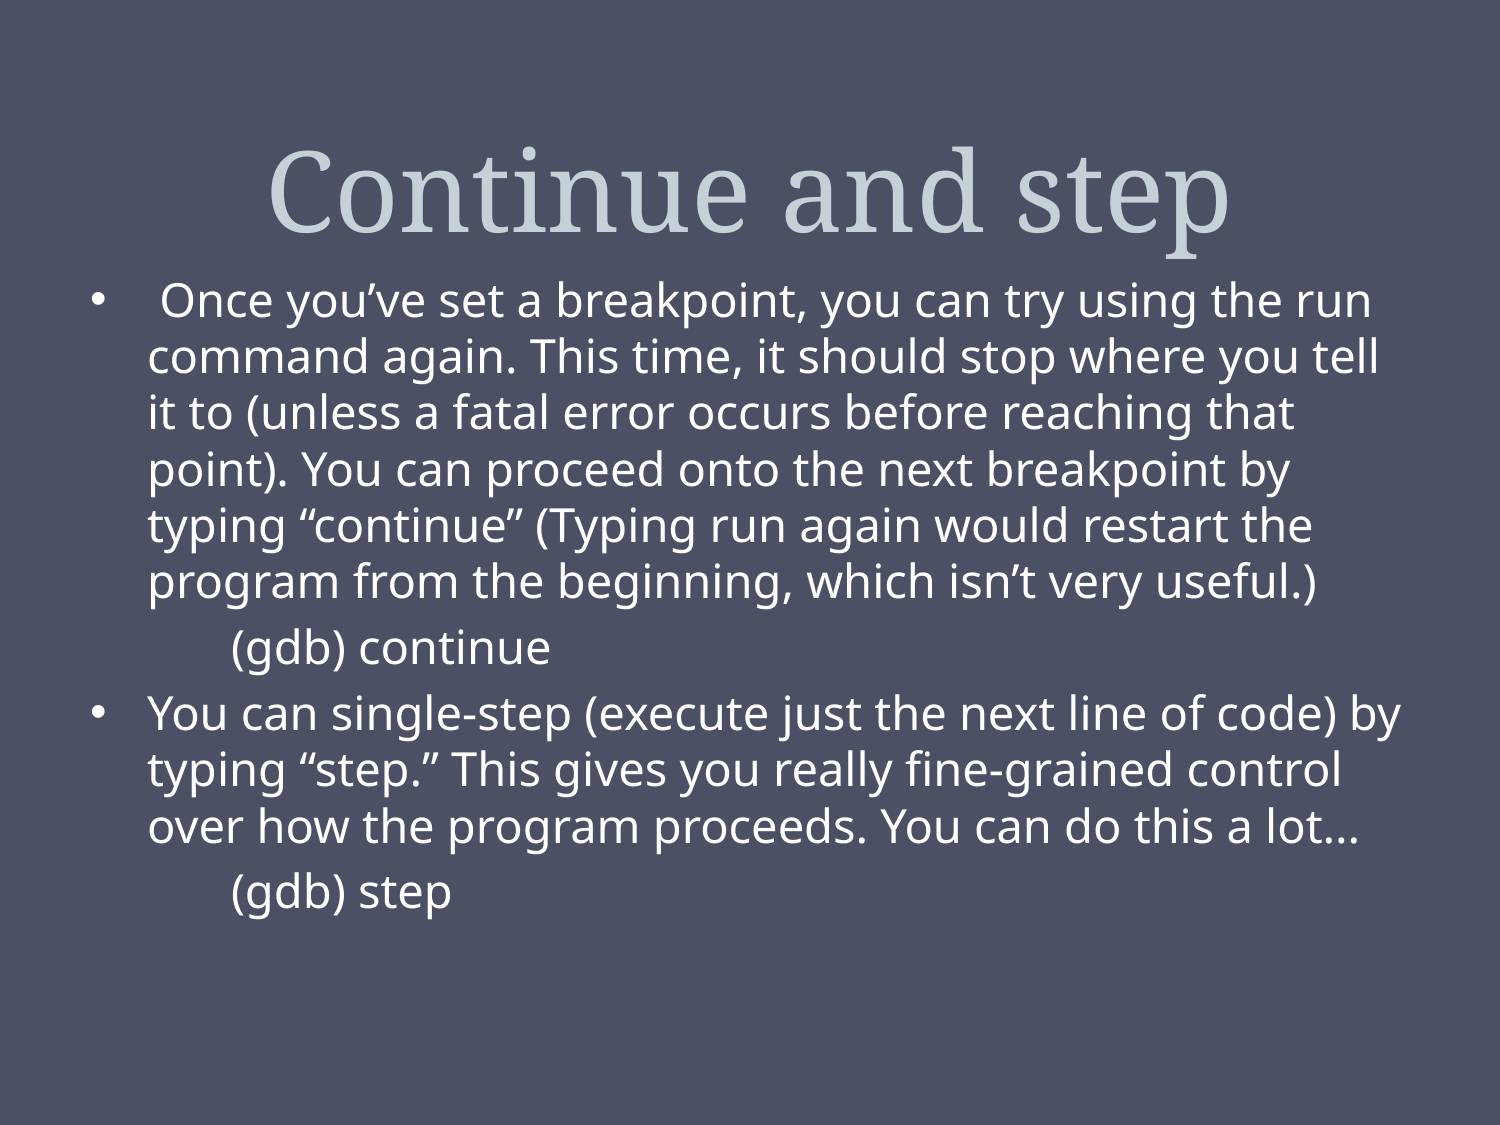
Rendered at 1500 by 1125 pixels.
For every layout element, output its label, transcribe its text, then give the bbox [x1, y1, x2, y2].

list Once you’ve set a breakpoint, you can try using the run command again. This time, it should stop where you tell it to (unless a fatal error occurs before reaching that point). You can proceed onto the next breakpoint by typing “continue” (Typing run again would restart the program from the beginning, which isn’t very useful.) (gdb) continue You can single-step (execute just the next line of code) by typing “step.” This gives you really fine-grained control over how the program proceeds. You can do this a lot... (gdb) step [75, 262, 1425, 1005]
title Continue and step [75, 0, 1425, 262]
